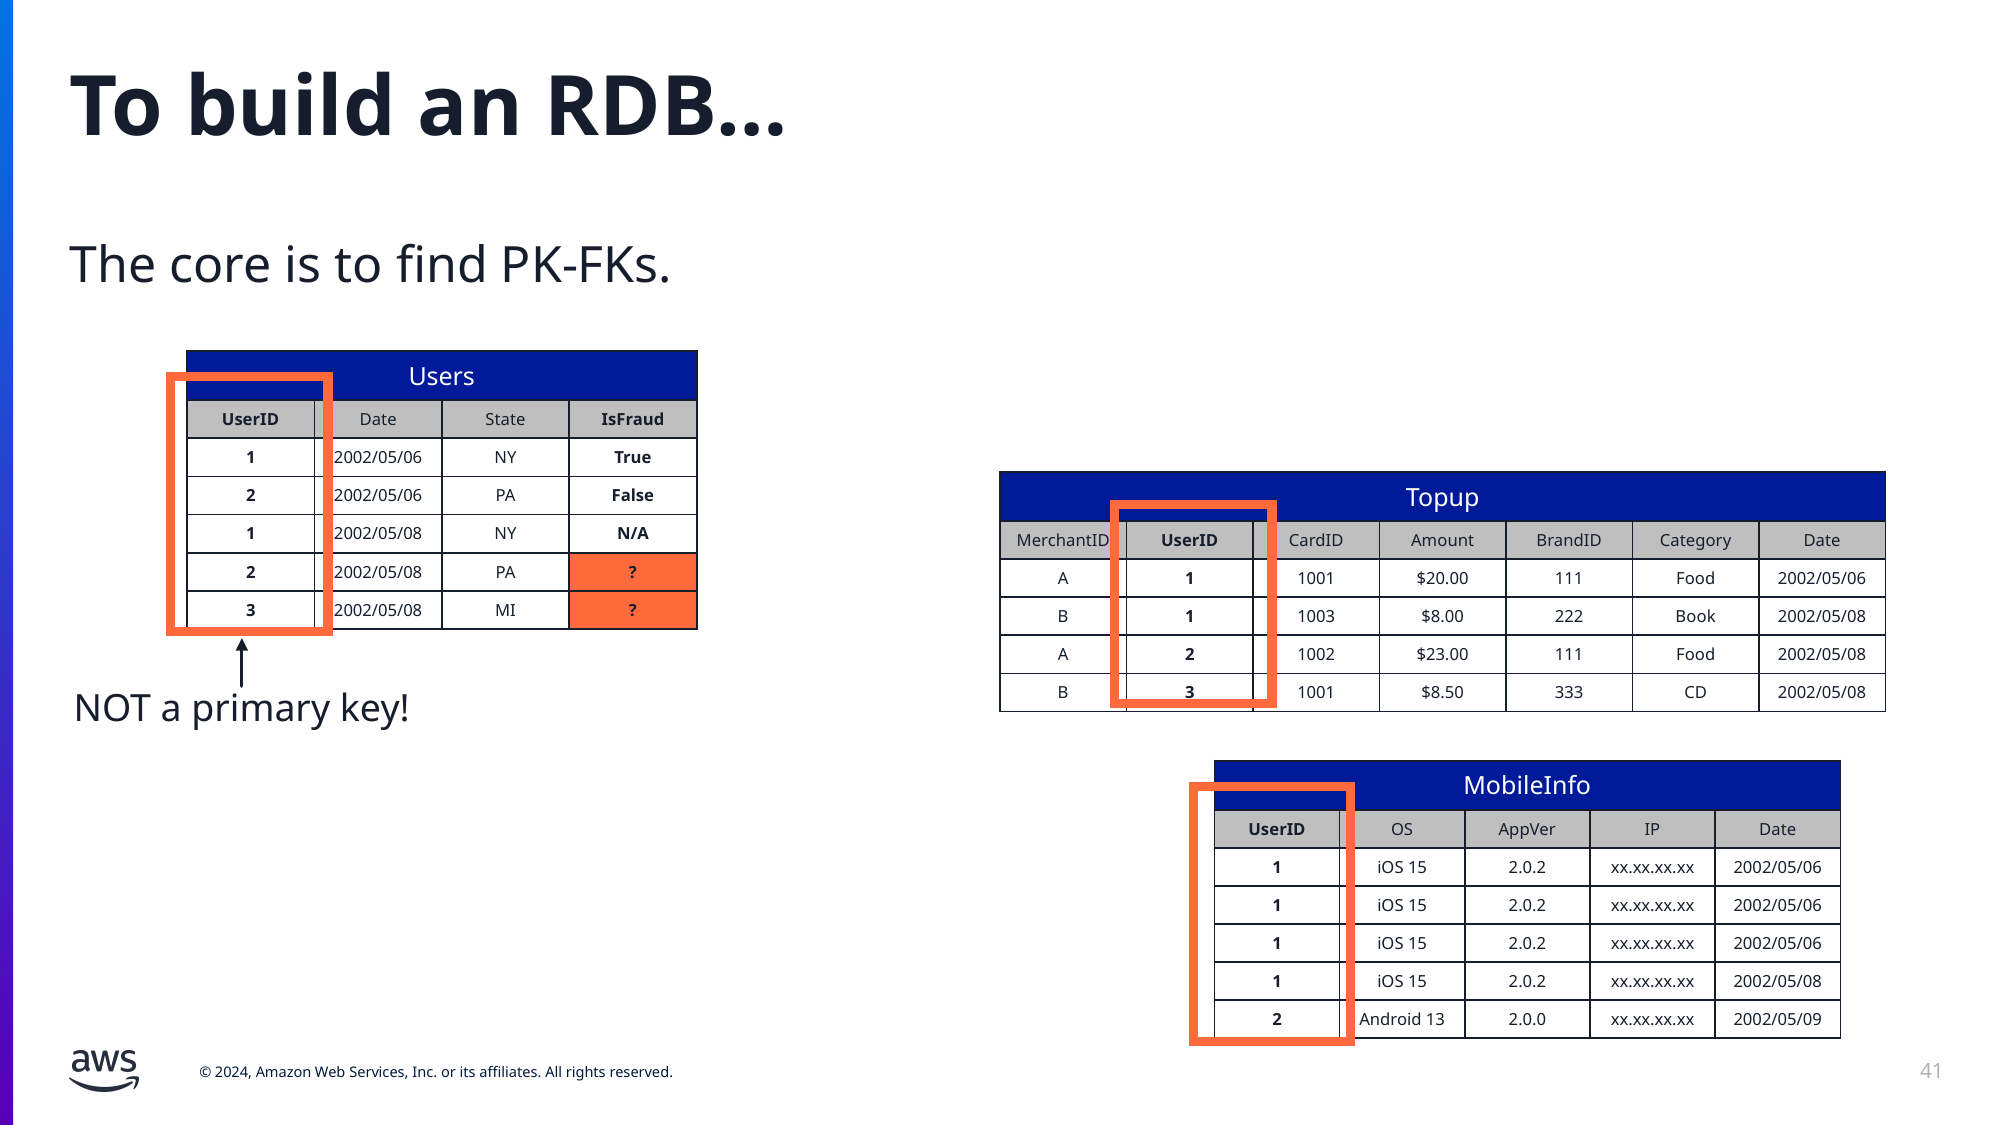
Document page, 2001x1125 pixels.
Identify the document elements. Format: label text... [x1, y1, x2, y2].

table_cell 1001 [1273, 560, 1379, 596]
table_cell 2002/05/08 [1716, 963, 1840, 999]
table_cell iOS 15 [1352, 887, 1464, 923]
table_cell 111 [1507, 636, 1632, 673]
table_cell MI [443, 592, 568, 628]
table_cell 2002/05/08 [1760, 674, 1885, 711]
table_header MobileInfo [1215, 762, 1840, 809]
table_cell xx.xx.xx.xx [1591, 1001, 1714, 1037]
text_box [170, 375, 329, 632]
table_cell iOS 15 [1352, 925, 1464, 961]
table_cell True [570, 439, 696, 476]
table_cell 2002/05/08 [1760, 598, 1885, 634]
table_cell Book [1633, 598, 1758, 634]
text_box [1114, 503, 1273, 704]
text_box NOT a primary key! [73, 676, 410, 737]
table_cell State [443, 401, 568, 437]
table_cell xx.xx.xx.xx [1591, 963, 1714, 999]
table_cell 2.0.2 [1466, 963, 1589, 999]
table_cell $23.00 [1380, 636, 1505, 673]
table_cell PA [443, 554, 568, 590]
table_cell IsFraud [570, 401, 696, 437]
table_cell 2002/05/08 [329, 515, 441, 552]
table_cell NY [443, 515, 568, 552]
list The core is to find PK-FKs. [69, 224, 945, 644]
table_cell Android 13 [1352, 1001, 1464, 1037]
table_cell 333 [1507, 674, 1632, 711]
table_cell CD [1633, 674, 1758, 711]
table_cell $20.00 [1380, 560, 1505, 596]
slide_number 41 [1493, 1041, 1944, 1102]
table_cell A [1001, 560, 1114, 596]
table_cell 111 [1507, 560, 1632, 596]
table_cell PA [443, 477, 568, 514]
title To build an RDB… [69, 56, 1944, 163]
table_cell Category [1633, 522, 1758, 558]
table_cell 2002/05/09 [1716, 1001, 1840, 1037]
table_cell BrandID [1507, 522, 1632, 558]
table_cell 2.0.2 [1466, 849, 1589, 885]
table_cell CardID [1273, 522, 1379, 558]
table_cell IP [1591, 811, 1714, 847]
table_cell B [1001, 674, 1126, 711]
table_header Topup [1001, 473, 1885, 520]
table_cell MerchantID [1001, 522, 1114, 558]
table_cell Date [1760, 522, 1885, 558]
table_cell ? [570, 592, 696, 628]
table_header Users [188, 352, 696, 399]
table_cell iOS 15 [1352, 849, 1464, 885]
table_cell Food [1633, 560, 1758, 596]
table_cell Date [329, 401, 441, 437]
table_cell 2002/05/06 [1716, 849, 1840, 885]
table_cell 2002/05/06 [1716, 925, 1840, 961]
table_cell 2002/05/06 [1760, 560, 1885, 596]
table_cell OS [1352, 811, 1464, 847]
table_cell 2.0.0 [1466, 1001, 1589, 1037]
table_cell B [1001, 598, 1114, 634]
table_cell ? [570, 554, 696, 590]
table_cell 2002/05/08 [1760, 636, 1885, 673]
text_box [1192, 785, 1352, 1042]
table_cell N/A [570, 515, 696, 552]
table_cell Date [1716, 811, 1840, 847]
picture [69, 1050, 139, 1092]
table_cell 1001 [1254, 674, 1379, 711]
table_cell iOS 15 [1352, 963, 1464, 999]
table_cell AppVer [1466, 811, 1589, 847]
table_cell 2.0.2 [1466, 925, 1589, 961]
table_cell xx.xx.xx.xx [1591, 925, 1714, 961]
table_cell xx.xx.xx.xx [1591, 849, 1714, 885]
table_cell NY [443, 439, 568, 476]
table_cell 2002/05/06 [329, 439, 441, 476]
table_cell 2002/05/06 [1716, 887, 1840, 923]
table_cell 2002/05/08 [329, 592, 441, 628]
table_cell Amount [1380, 522, 1505, 558]
table_cell xx.xx.xx.xx [1591, 887, 1714, 923]
table_cell $8.50 [1380, 674, 1505, 711]
table_cell Food [1633, 636, 1758, 673]
table_cell A [1001, 636, 1114, 673]
table_cell 2002/05/06 [329, 477, 441, 514]
table_cell $8.00 [1380, 598, 1505, 634]
table_cell False [570, 477, 696, 514]
table_cell 1002 [1273, 636, 1379, 673]
table_cell 3 [1127, 704, 1252, 711]
table_cell 2.0.2 [1466, 887, 1589, 923]
table_cell 2002/05/08 [329, 554, 441, 590]
table_cell 1003 [1273, 598, 1379, 634]
table_cell 222 [1507, 598, 1632, 634]
